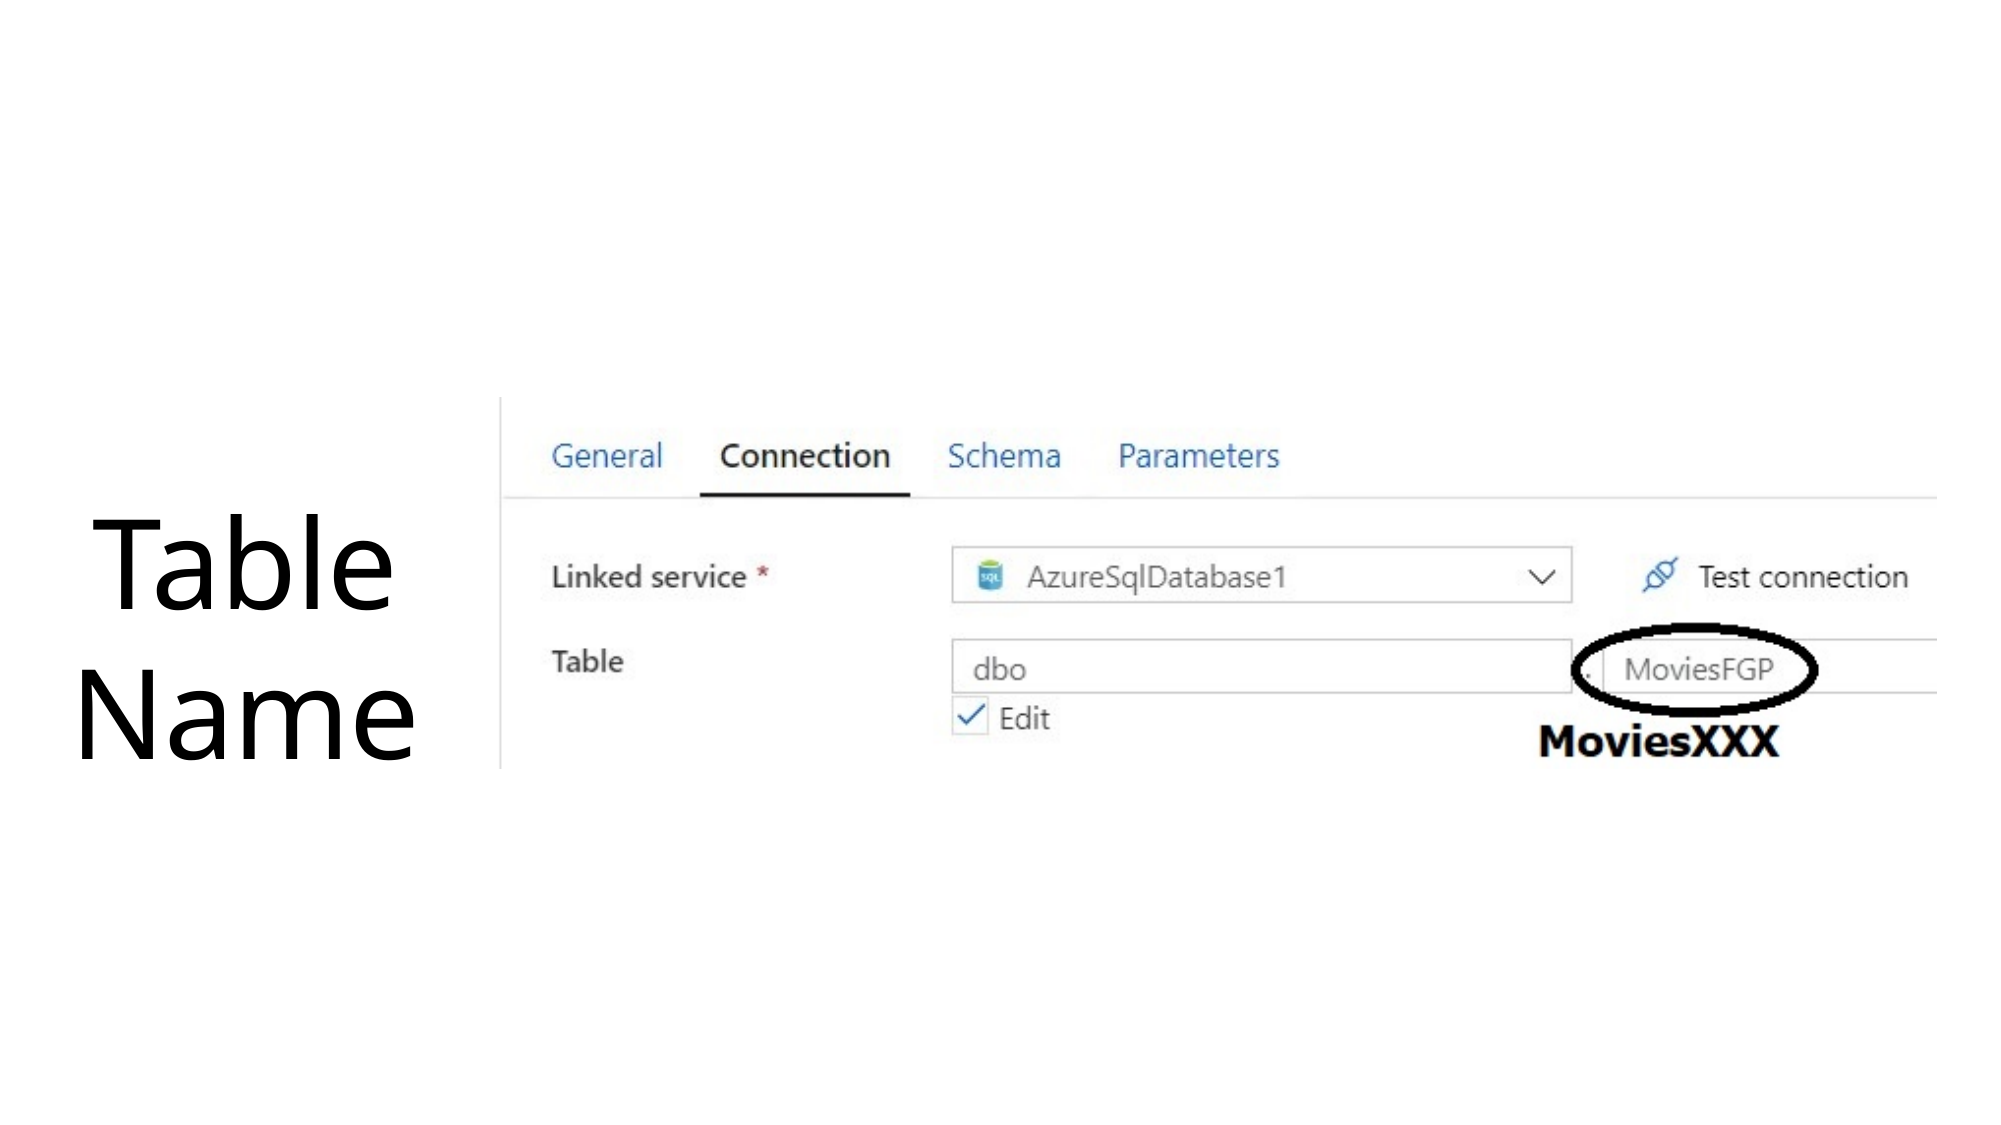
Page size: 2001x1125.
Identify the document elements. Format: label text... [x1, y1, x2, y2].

title Table Name [63, 320, 427, 785]
picture [494, 396, 1937, 769]
